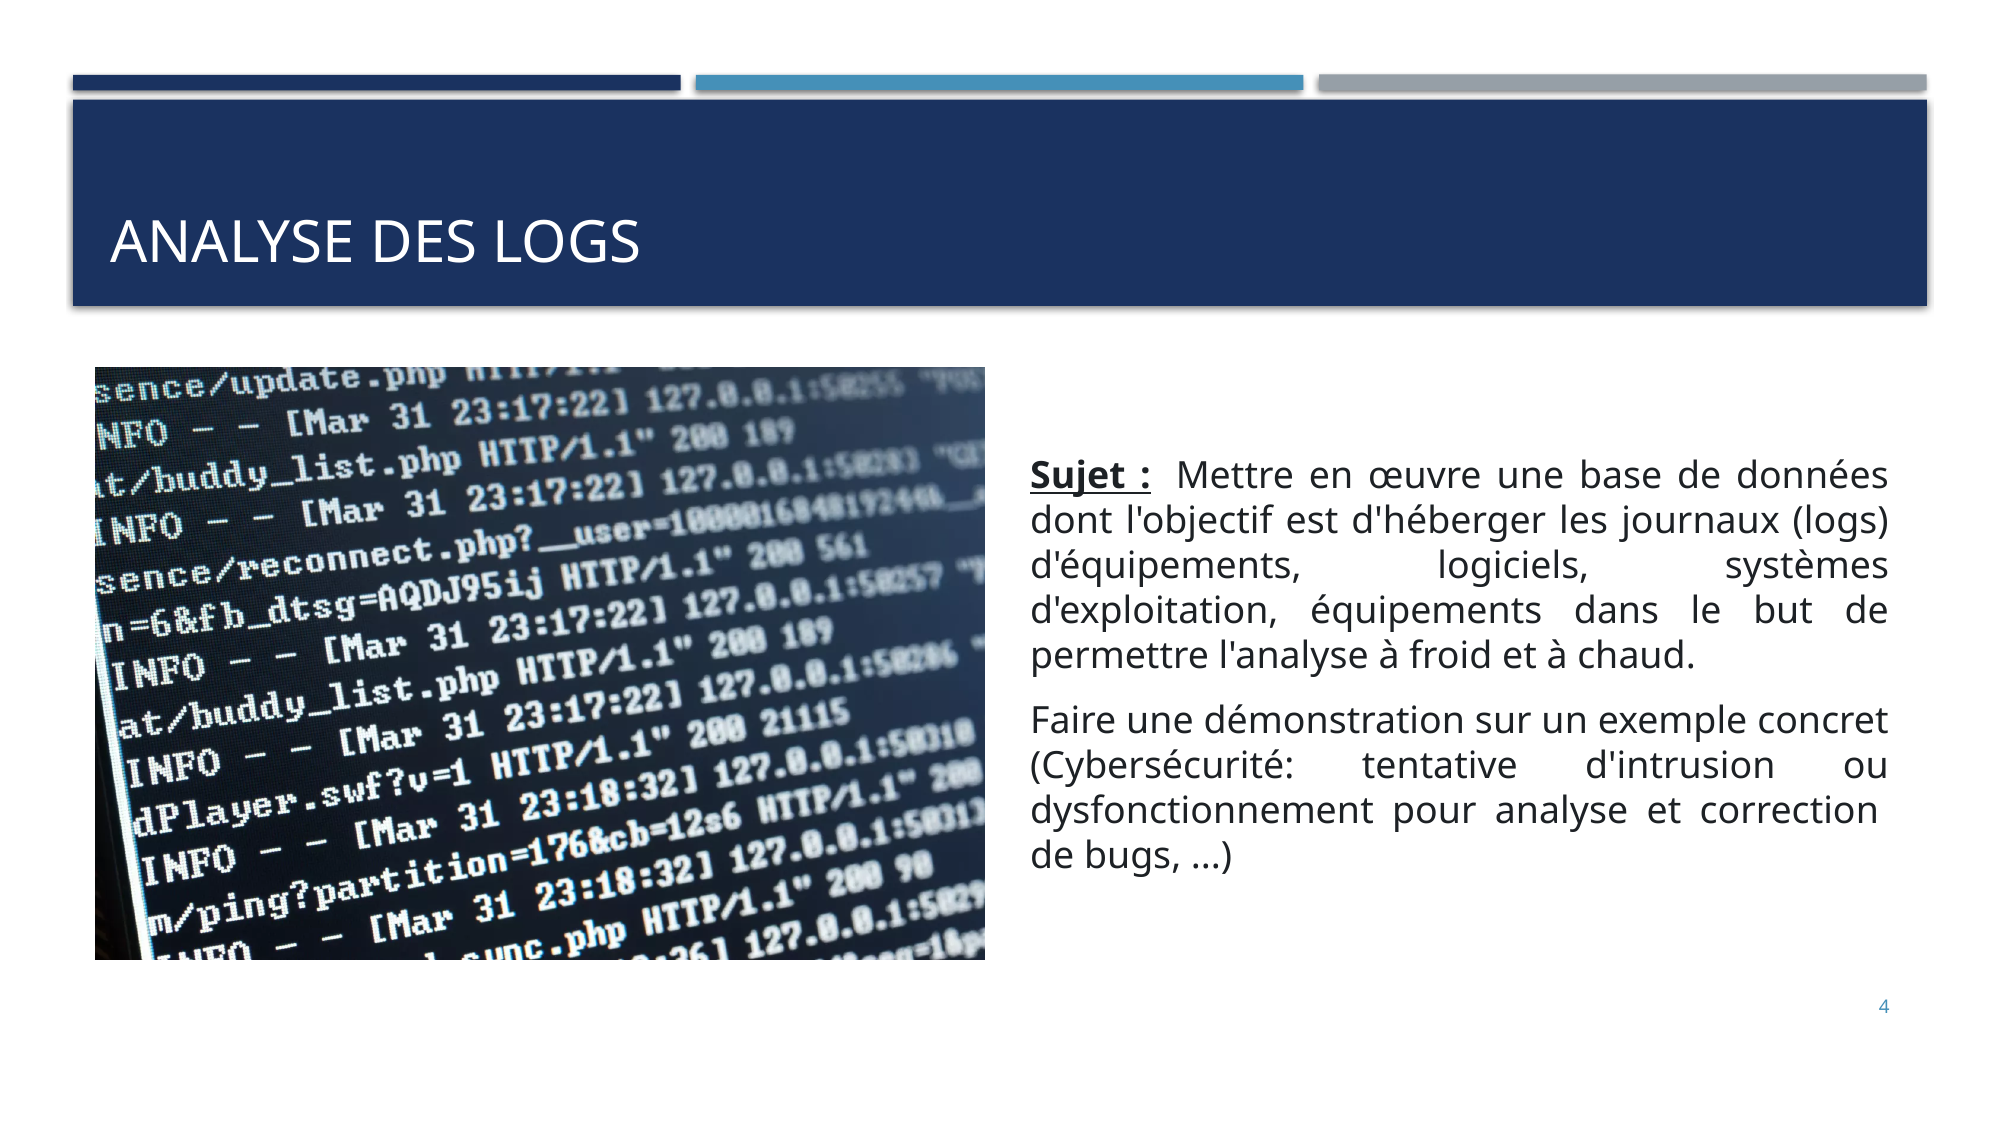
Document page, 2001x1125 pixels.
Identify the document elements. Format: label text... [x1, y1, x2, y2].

list Sujet : Mettre en œuvre une base de données dont l'objectif est d'héberger les journaux (logs) d'équipements, logiciels, systèmes d'exploitation, équipements dans le but de permettre l'analyse à froid et à chaud. Faire une démonstration sur un exemple concret (Cybersécurité: tentative d'intrusion ou dysfonctionnement pour analyse et correction de bugs, ...) [1015, 365, 1905, 962]
slide_number 4 [1732, 977, 1905, 1037]
title Analyse des logs [95, 119, 1905, 282]
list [94, 366, 986, 960]
